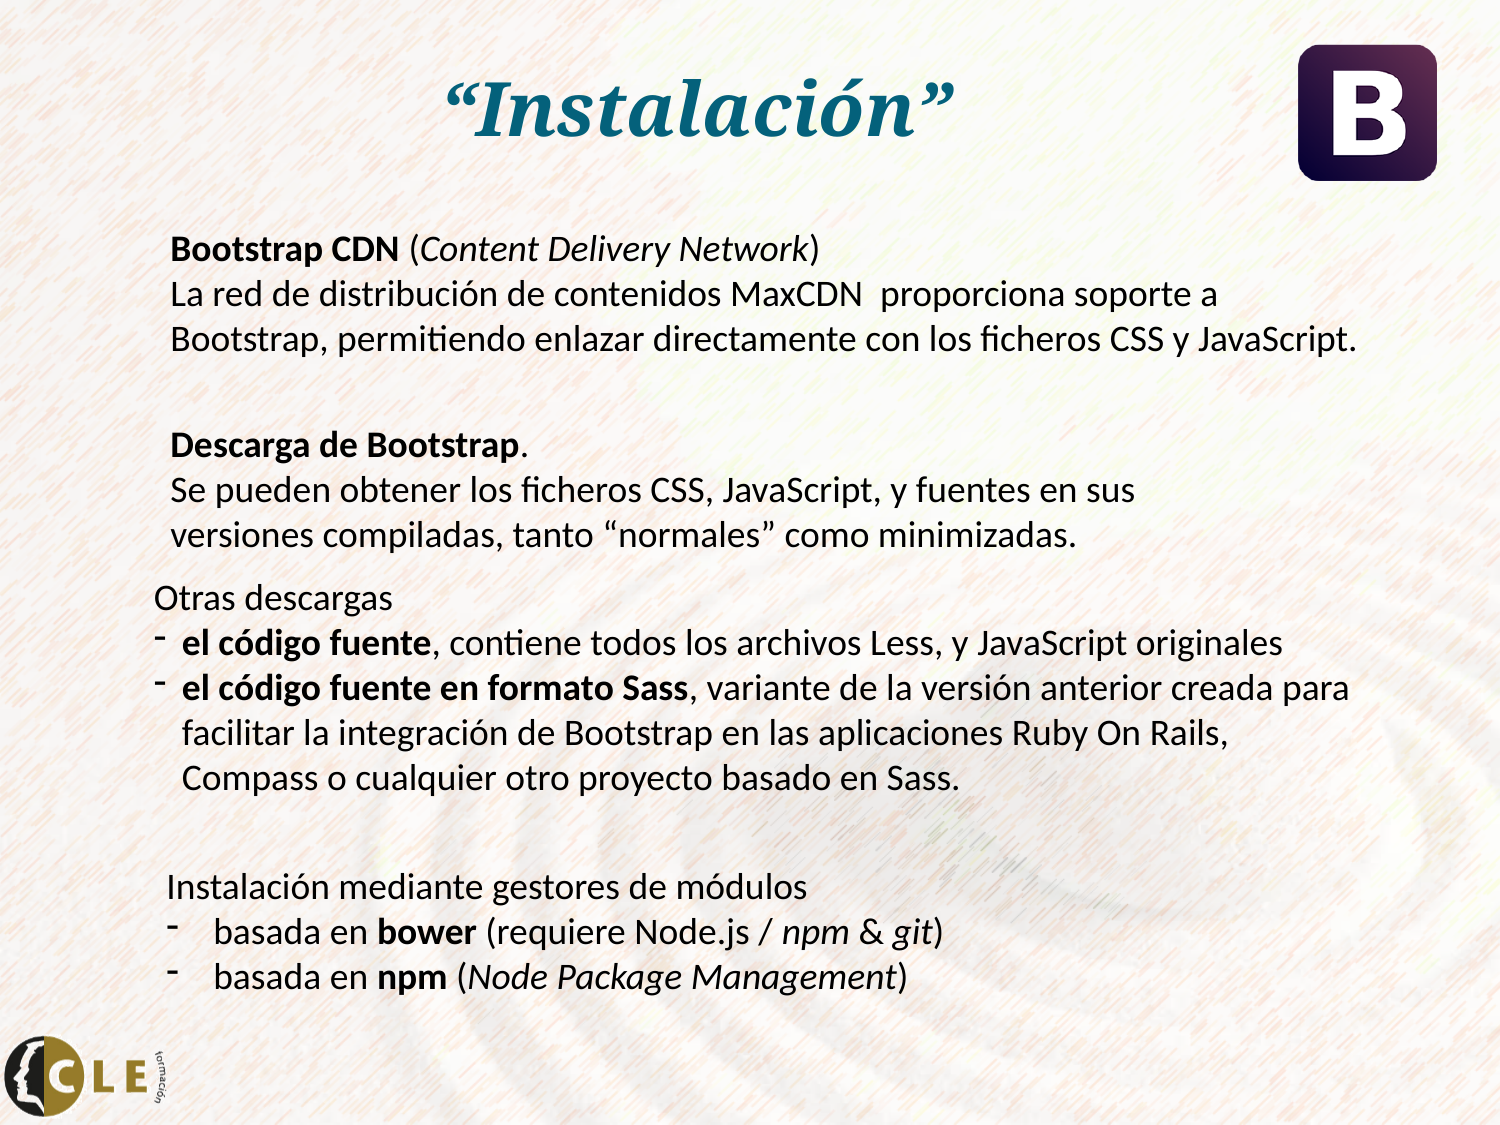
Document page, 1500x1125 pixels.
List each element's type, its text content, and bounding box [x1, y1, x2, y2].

title “Instalación” [103, 59, 1288, 165]
text_box Instalación mediante gestores de módulos basada en bower (requiere Node.js / npm & git) basada en npm (Node Package Management) [151, 854, 968, 1005]
picture [0, 0, 1500, 1125]
text_box Descarga de Bootstrap. Se pueden obtener los ficheros CSS, JavaScript, y fuentes en sus versiones compiladas, tanto “normales” como minimizadas. [155, 412, 1273, 563]
text_box Otras descargas el código fuente, contiene todos los archivos Less, y JavaScript originales el código fuente en formato Sass, variante de la versión anterior creada para facilitar la integración de Bootstrap en las aplicaciones Ruby On Rails, Compass o cualquier otro proyecto basado en Sass. [138, 565, 1368, 806]
text_box Bootstrap CDN (Content Delivery Network) La red de distribución de contenidos MaxCDN proporciona soporte a Bootstrap, permitiendo enlazar directamente con los ficheros CSS y JavaScript. [155, 216, 1384, 366]
